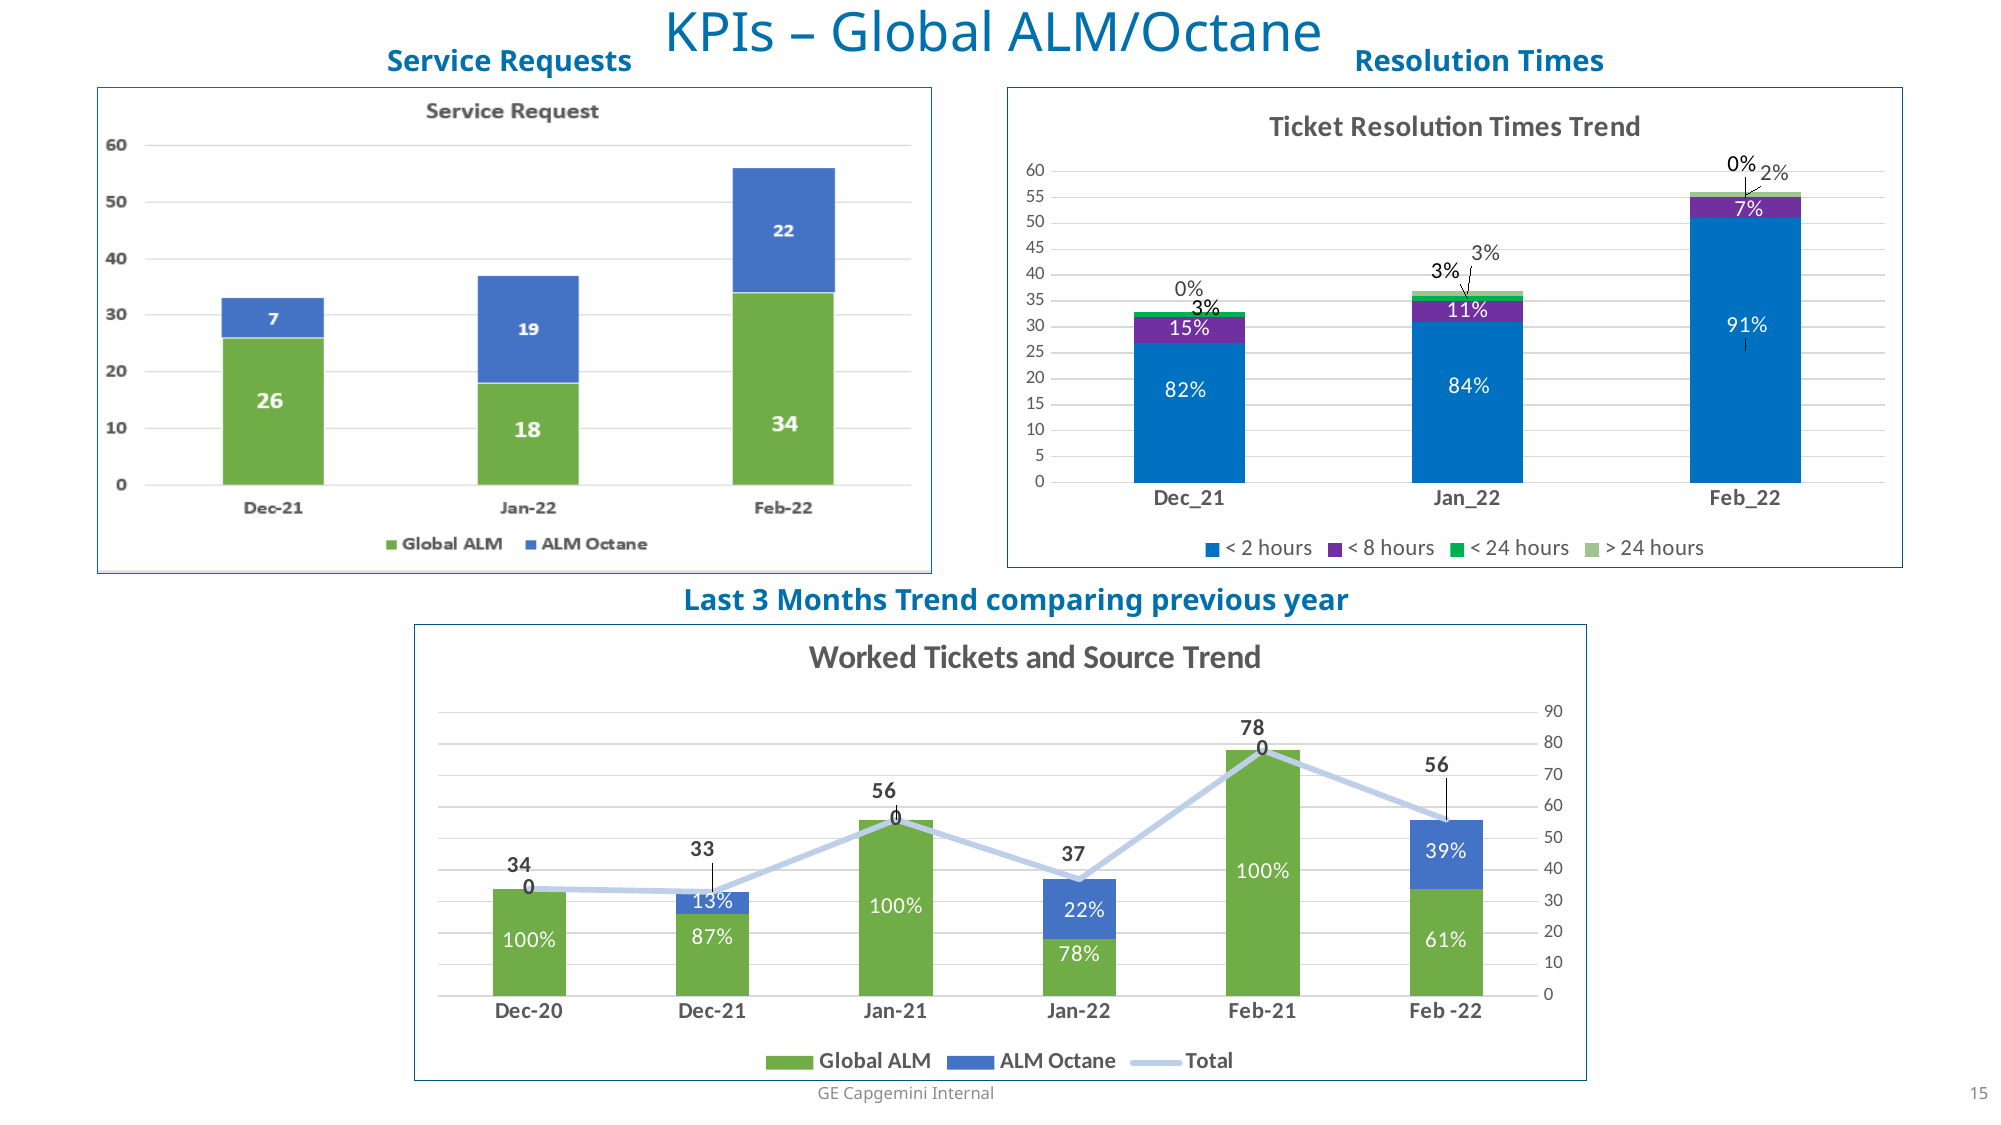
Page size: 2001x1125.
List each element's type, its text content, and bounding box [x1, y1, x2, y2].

text_box Last 3 Months Trend comparing previous year [624, 573, 1409, 624]
chart [1007, 87, 1903, 568]
chart [414, 624, 1587, 1081]
text_box Service Requests [329, 44, 691, 87]
picture [97, 87, 932, 574]
title KPIs – Global ALM/Octane [646, 0, 1343, 82]
text_box Resolution Times [1298, 44, 1661, 87]
